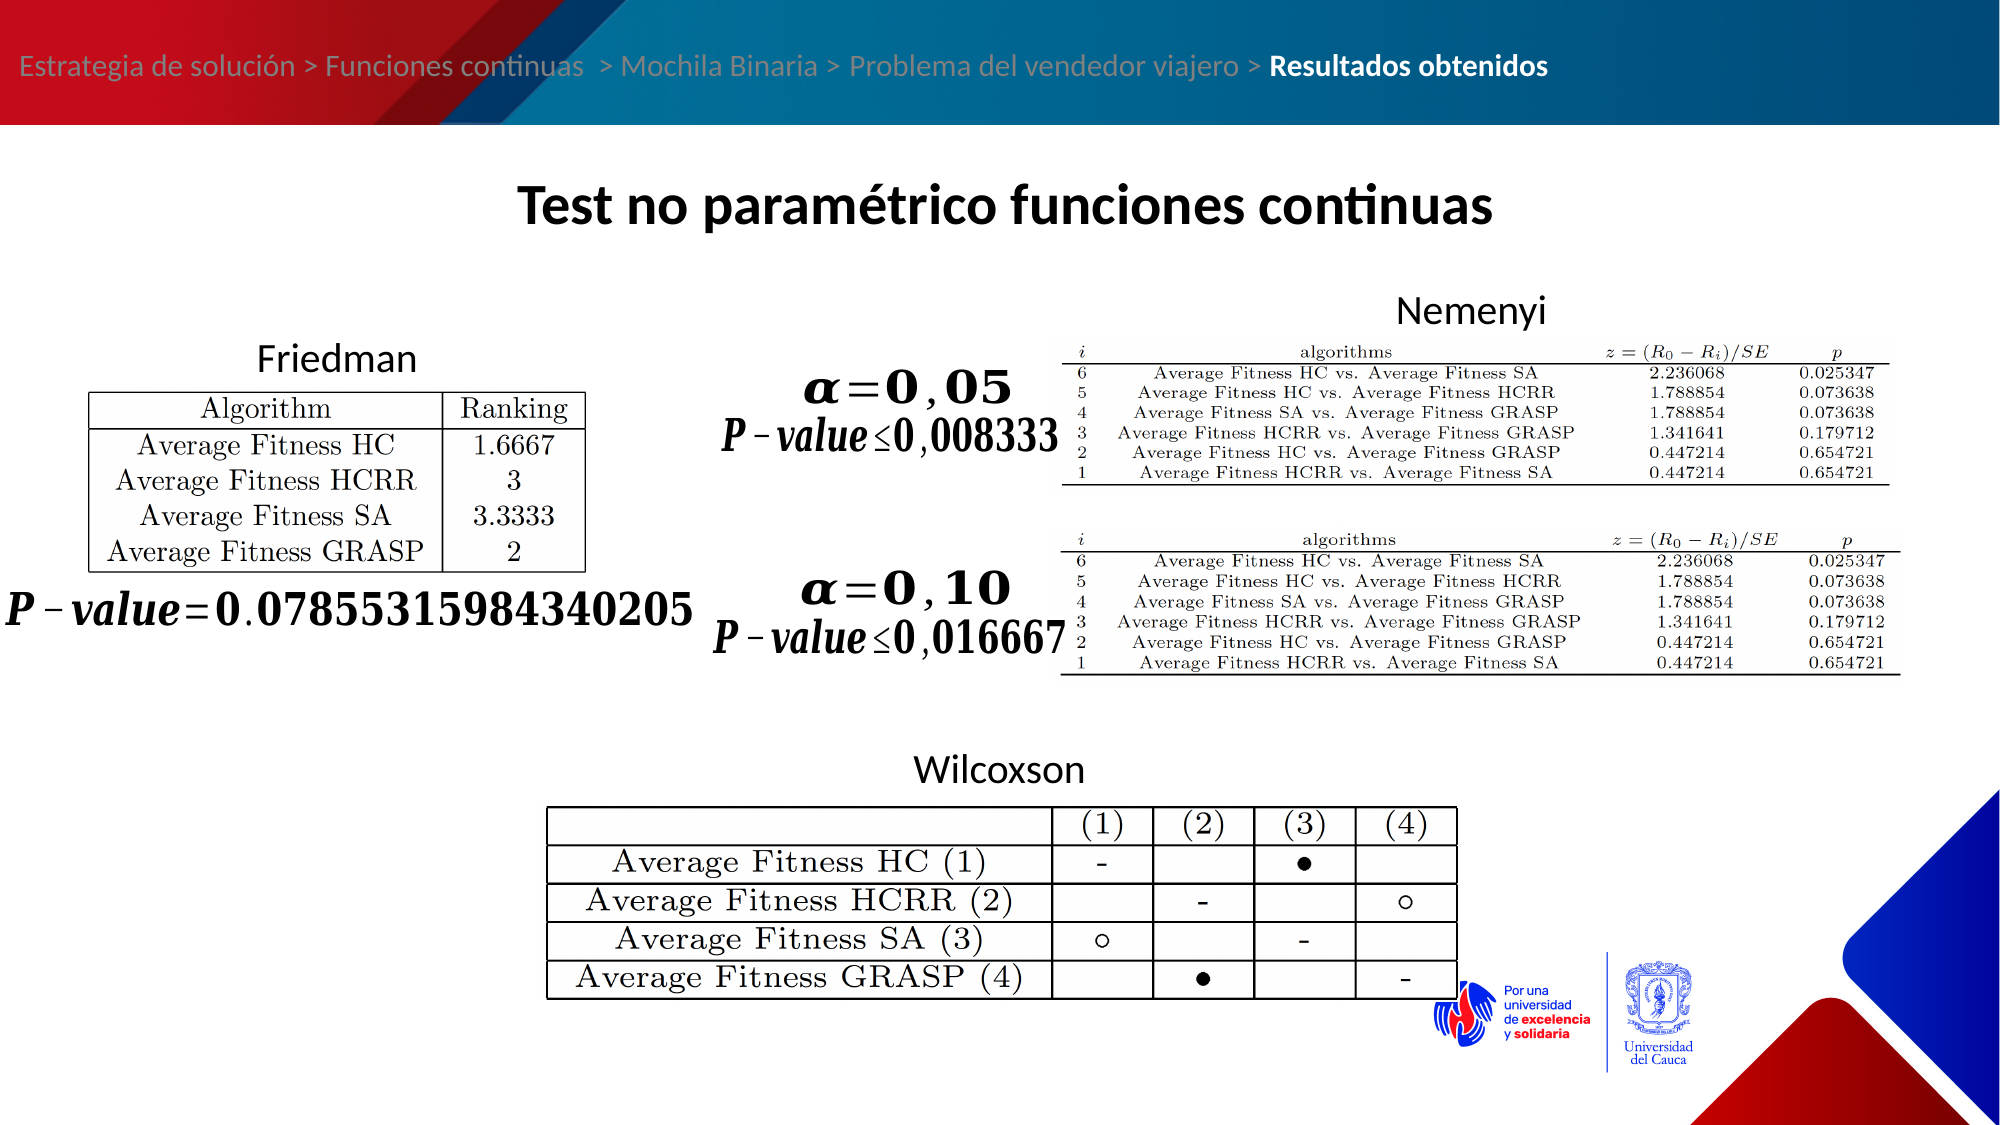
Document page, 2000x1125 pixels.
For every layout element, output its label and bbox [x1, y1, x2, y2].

text_box [0, 0, 2000, 126]
picture [7, 126, 2000, 1125]
